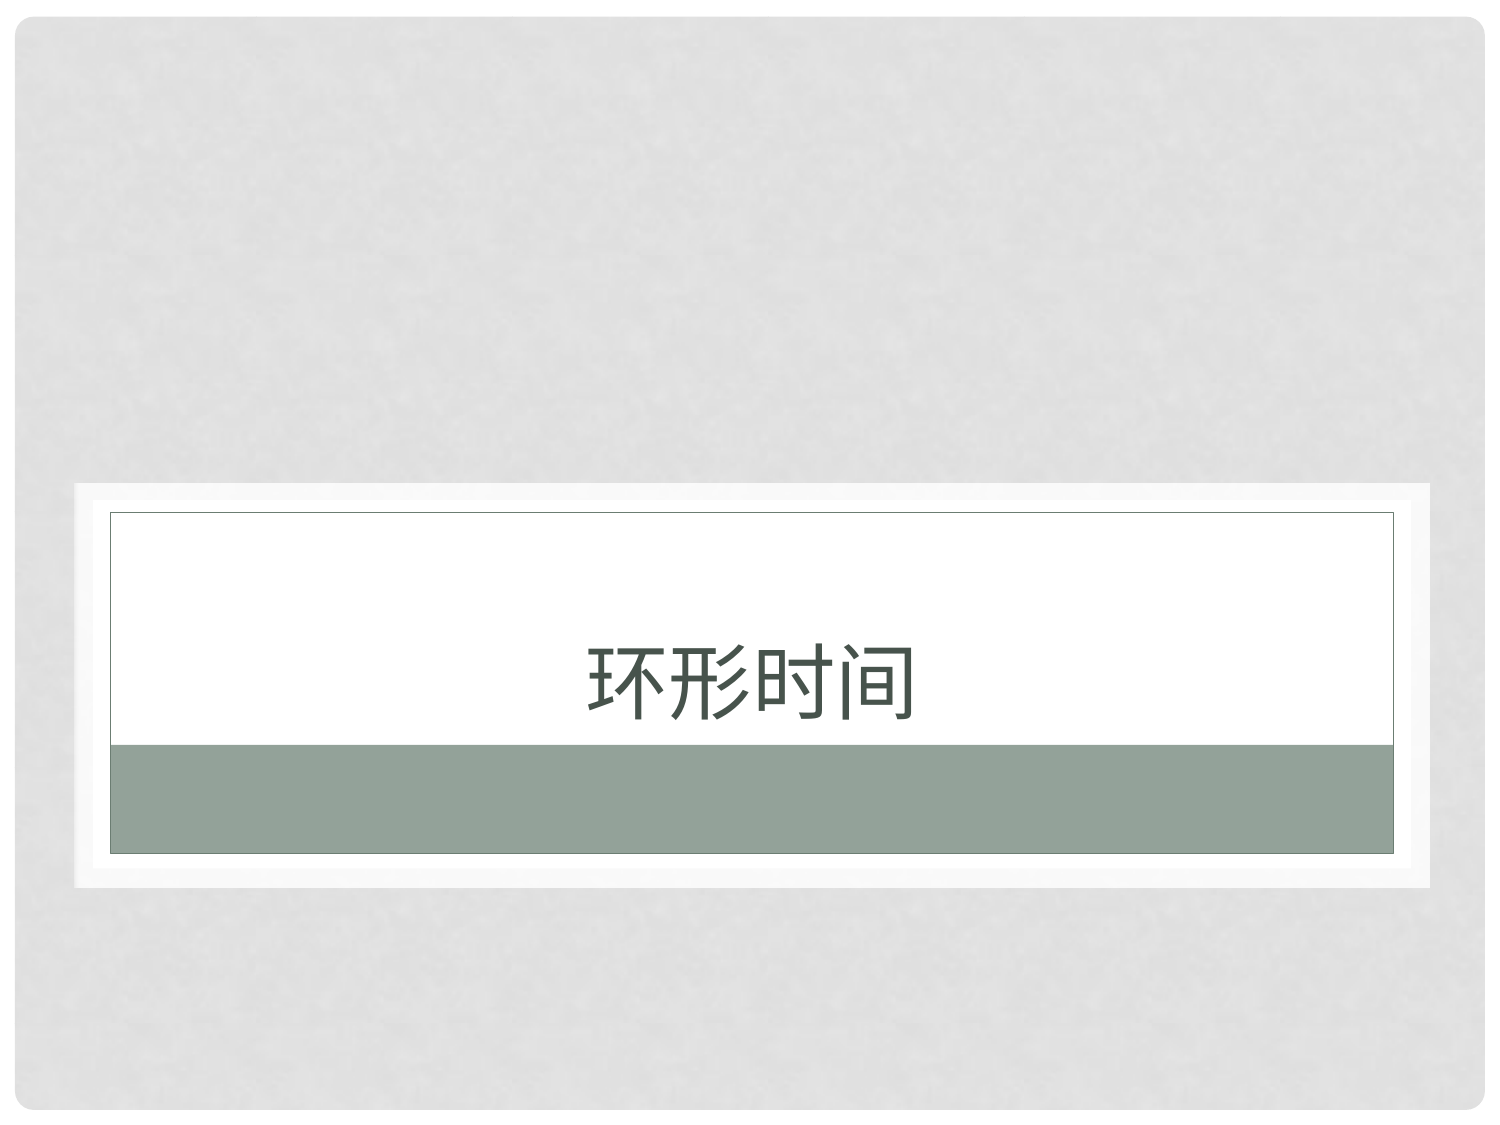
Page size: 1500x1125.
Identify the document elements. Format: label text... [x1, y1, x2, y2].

title 环形时间 [120, 525, 1384, 738]
